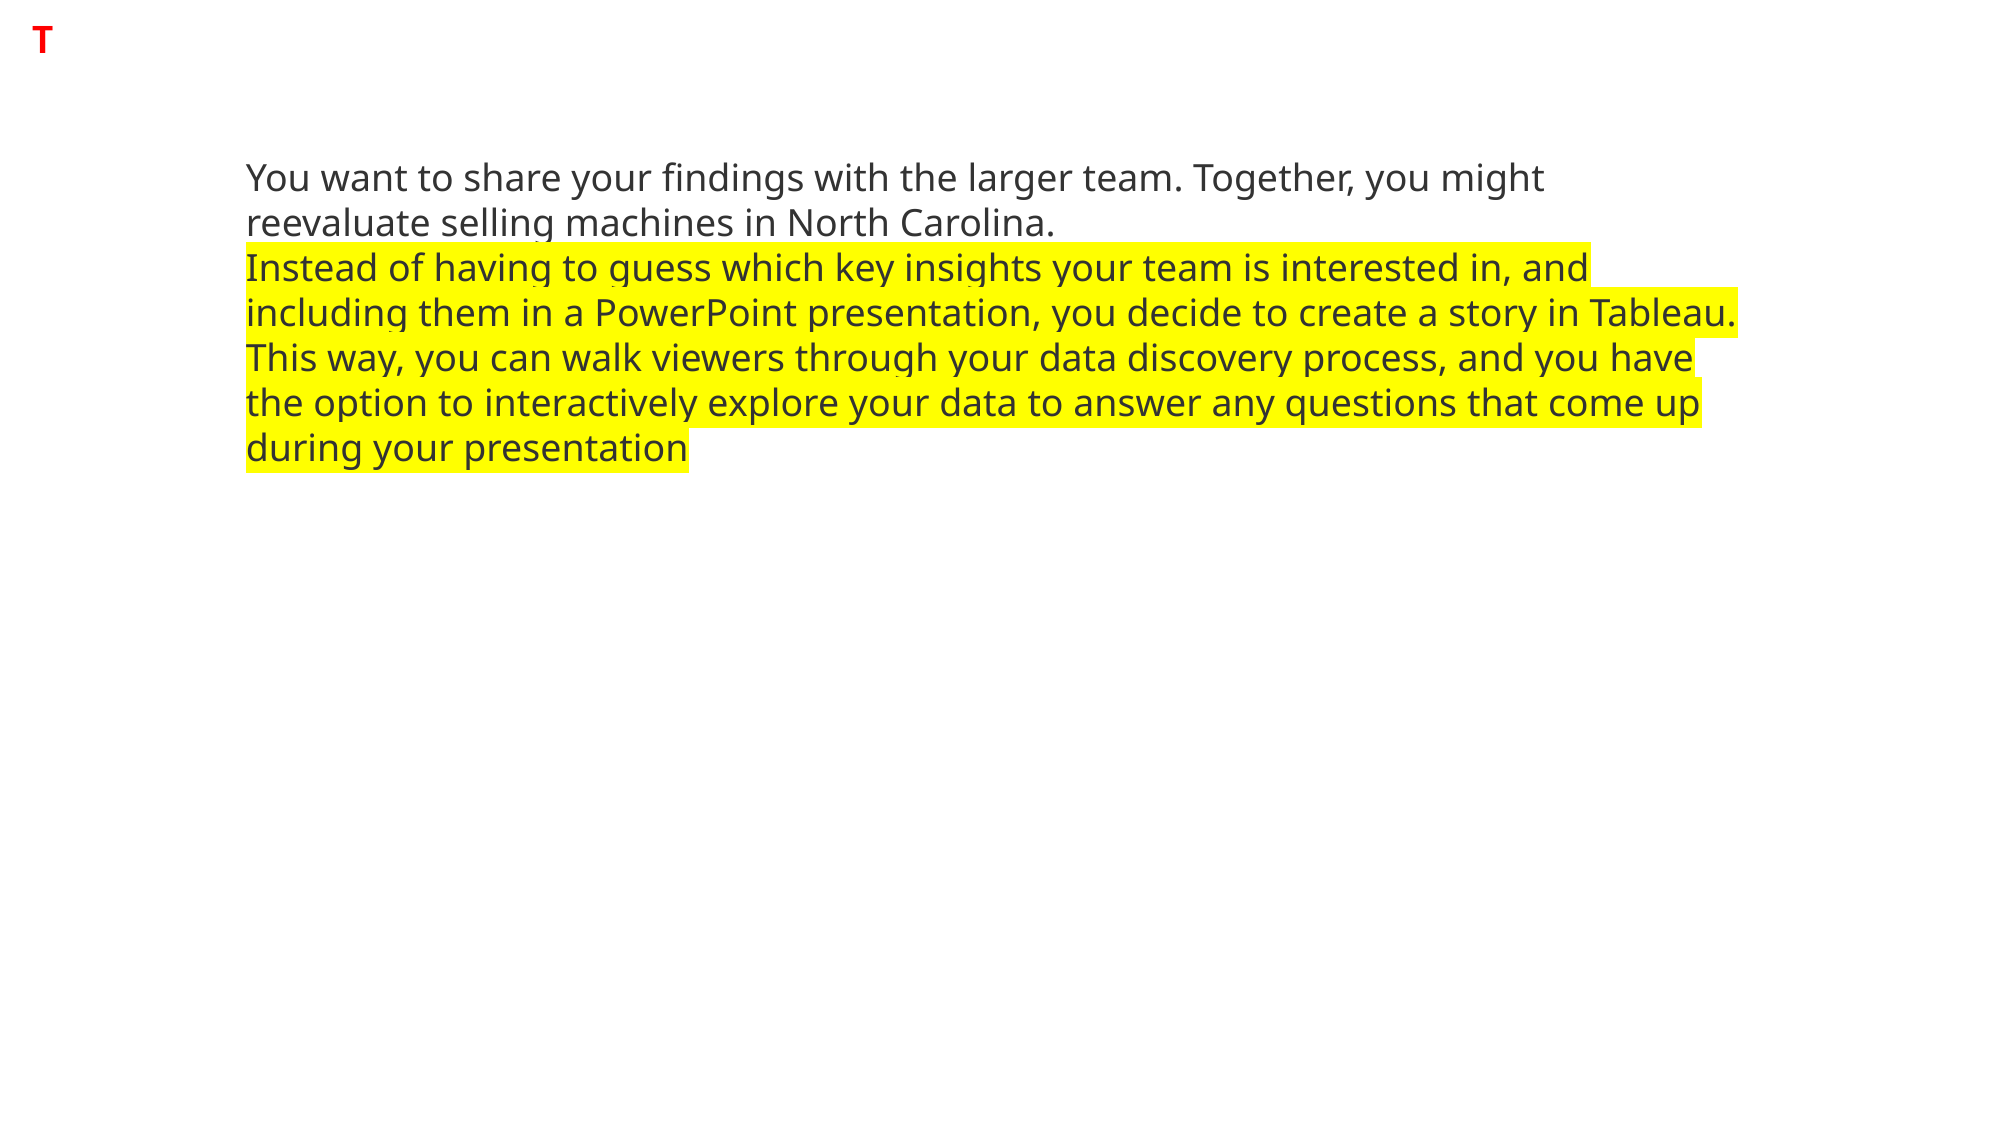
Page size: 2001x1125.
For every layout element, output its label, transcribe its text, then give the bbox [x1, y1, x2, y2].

text_box T [17, 4, 75, 69]
text_box You want to share your findings with the larger team. Together, you might reevaluate selling machines in North Carolina. Instead of having to guess which key insights your team is interested in, and including them in a PowerPoint presentation, you decide to create a story in Tableau. This way, you can walk viewers through your data discovery process, and you have the option to interactively explore your data to answer any questions that come up during your presentation [231, 146, 1756, 477]
